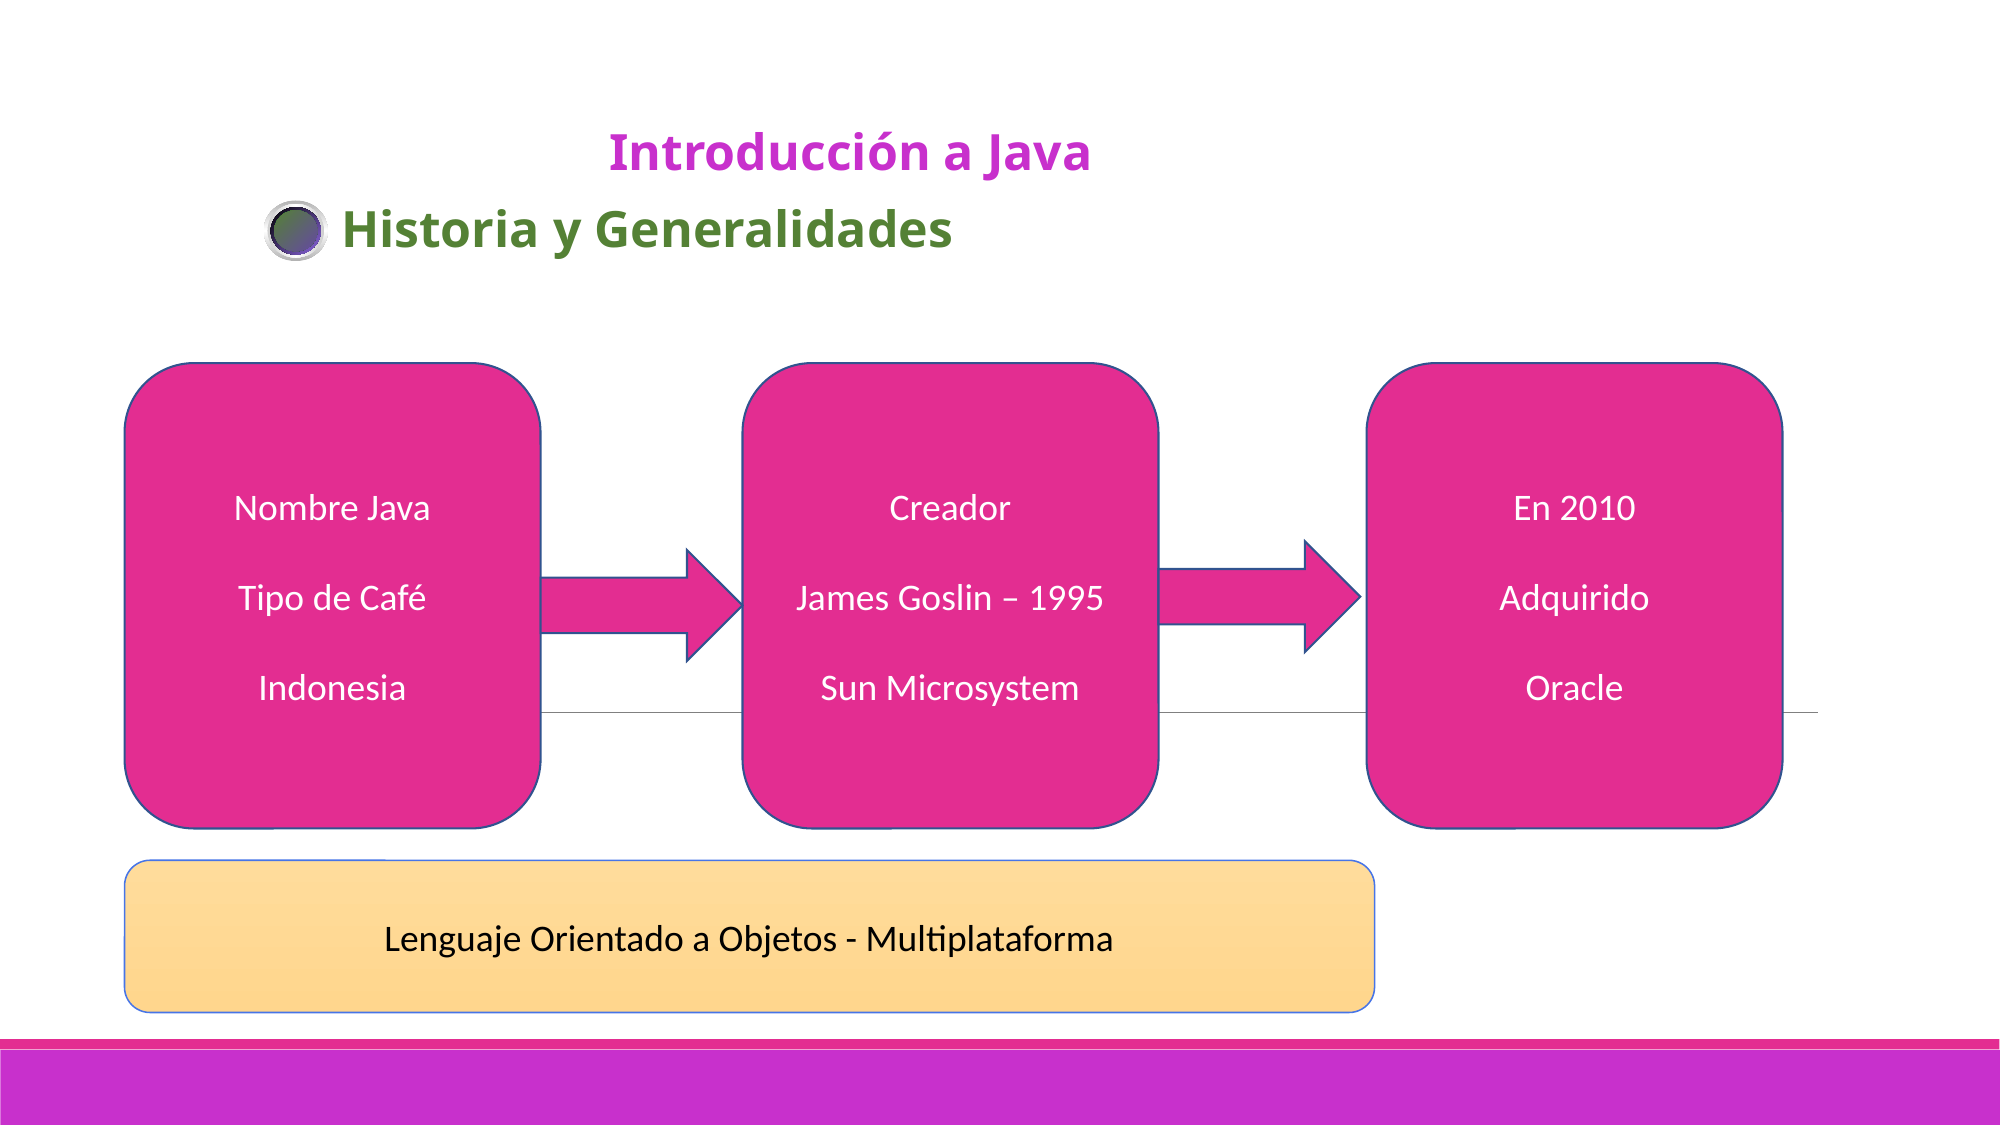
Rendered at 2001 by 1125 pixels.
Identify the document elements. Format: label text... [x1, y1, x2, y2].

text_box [263, 199, 329, 262]
text_box [540, 549, 743, 661]
text_box Creador James Goslin – 1995 Sun Microsystem [742, 363, 1159, 829]
text_box En 2010 Adquirido Oracle [1366, 363, 1783, 829]
text_box Lenguaje Orientado a Objetos - Multiplataforma [124, 860, 1375, 1013]
text_box Introducción a Java [594, 112, 1694, 188]
text_box [1158, 541, 1361, 653]
text_box Nombre Java Tipo de Café Indonesia [124, 363, 541, 829]
text_box Historia y Generalidades [326, 189, 1783, 265]
